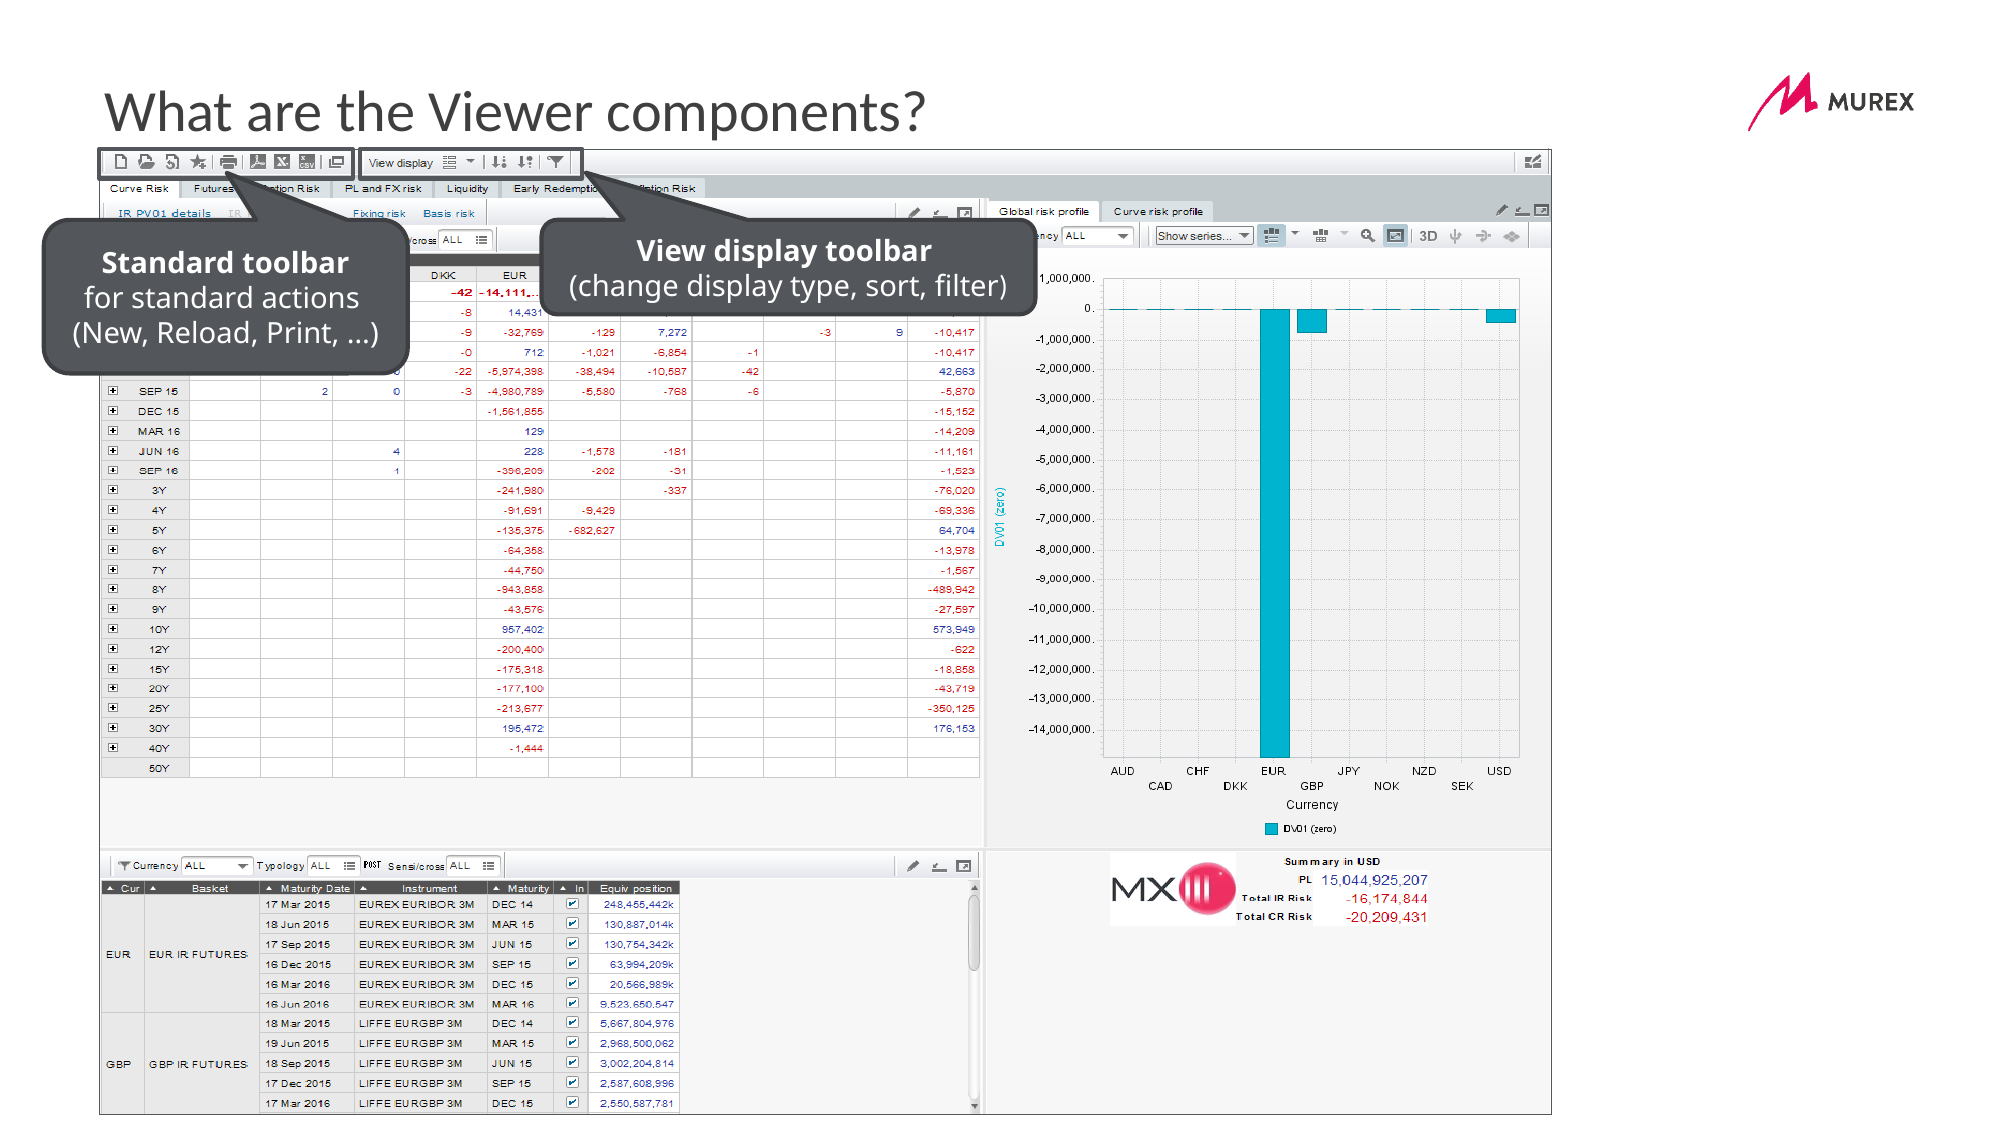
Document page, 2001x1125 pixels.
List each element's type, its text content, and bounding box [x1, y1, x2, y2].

text_box Standard toolbar for standard actions (New, Reload, Print, …) [41, 217, 93, 376]
picture [1742, 66, 1920, 134]
title What are the Viewer components? [104, 72, 1743, 144]
picture [98, 148, 1552, 1116]
